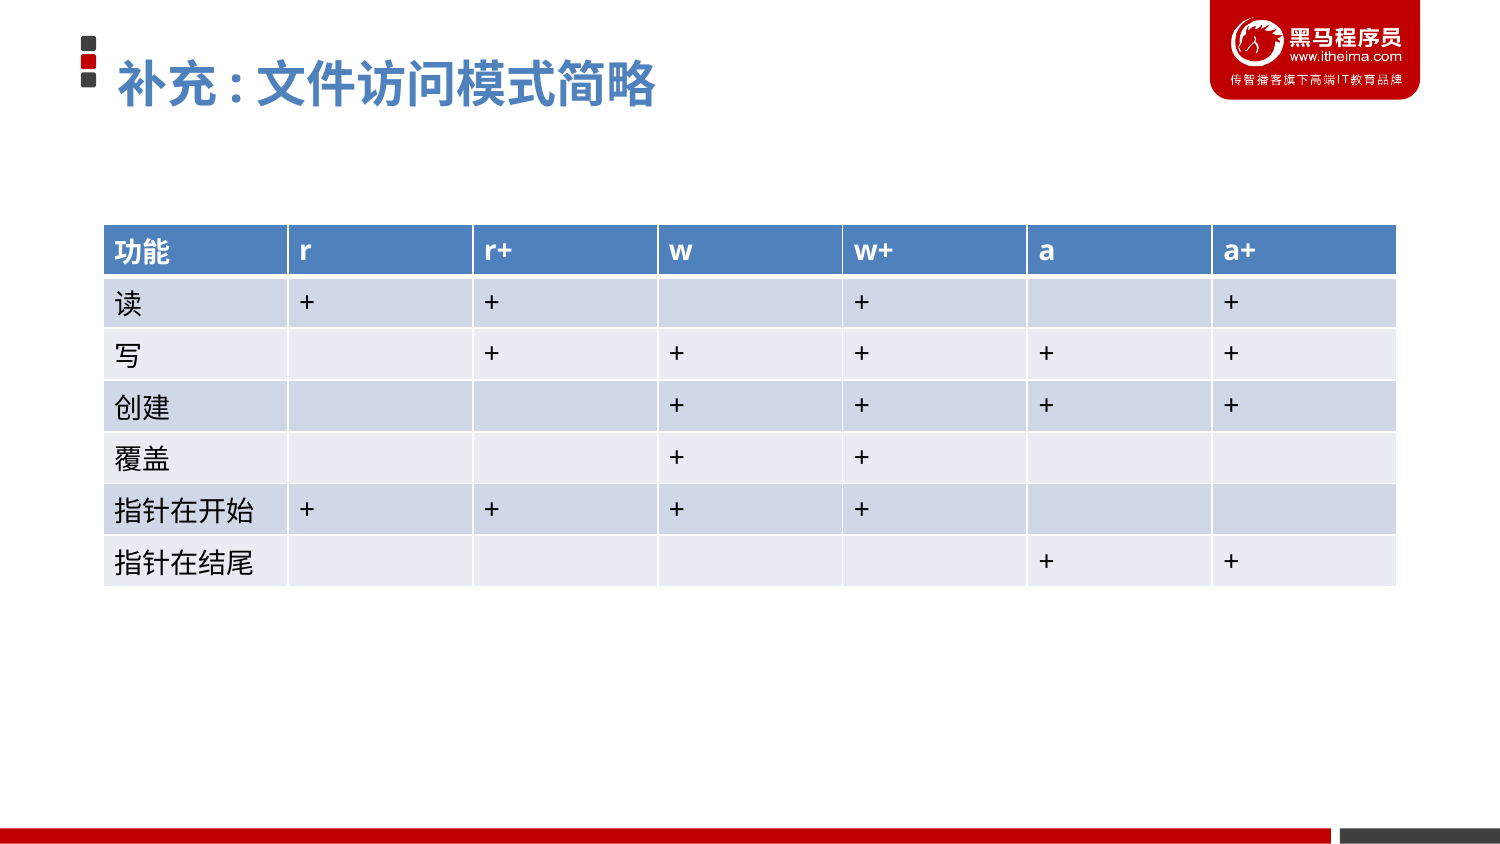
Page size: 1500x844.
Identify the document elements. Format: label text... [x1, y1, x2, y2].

table_cell + [474, 279, 657, 327]
title 补充:文件访问模式简略 [103, 44, 1397, 208]
table_cell + [843, 433, 1026, 483]
table_cell 创建 [104, 381, 287, 431]
table_cell 写 [104, 329, 287, 379]
table_cell + [1213, 536, 1396, 586]
table_cell + [1028, 536, 1211, 586]
table_cell + [289, 484, 472, 534]
table_cell 指针在结尾 [104, 536, 287, 586]
table_header a+ [1213, 225, 1396, 274]
table_cell 覆盖 [104, 433, 287, 483]
table_cell + [659, 484, 842, 534]
table_cell [659, 279, 842, 327]
table_cell [659, 536, 842, 586]
table_cell [1028, 433, 1211, 483]
table_header r+ [474, 225, 657, 274]
table_cell [843, 536, 1026, 586]
table_cell + [1028, 381, 1211, 431]
table_cell [474, 433, 657, 483]
table_cell + [659, 329, 842, 379]
table_cell + [659, 381, 842, 431]
table_cell + [1213, 381, 1396, 431]
table_header r [289, 225, 472, 274]
table_cell [474, 536, 657, 586]
table_header 功能 [104, 225, 287, 274]
table_cell [289, 536, 472, 586]
table_cell [1213, 433, 1396, 483]
table_cell [1028, 484, 1211, 534]
table_cell [1028, 279, 1211, 327]
table_header w [659, 225, 842, 274]
table_cell + [659, 433, 842, 483]
table_header w+ [843, 225, 1026, 274]
table_cell [289, 381, 472, 431]
table_cell + [1028, 329, 1211, 379]
picture [1212, 8, 1421, 94]
table_cell [289, 433, 472, 483]
table_cell [289, 329, 472, 379]
table_cell + [289, 279, 472, 327]
table_header a [1028, 225, 1211, 274]
table_cell [474, 381, 657, 431]
table_cell + [1213, 279, 1396, 327]
table_cell + [843, 381, 1026, 431]
table_cell [1213, 484, 1396, 534]
table_cell + [1213, 329, 1396, 379]
table_cell + [843, 484, 1026, 534]
table_cell + [843, 279, 1026, 327]
table_cell 指针在开始 [104, 484, 287, 534]
table_cell + [843, 329, 1026, 379]
table_cell 读 [104, 279, 287, 327]
table_cell + [474, 484, 657, 534]
table_cell + [474, 329, 657, 379]
